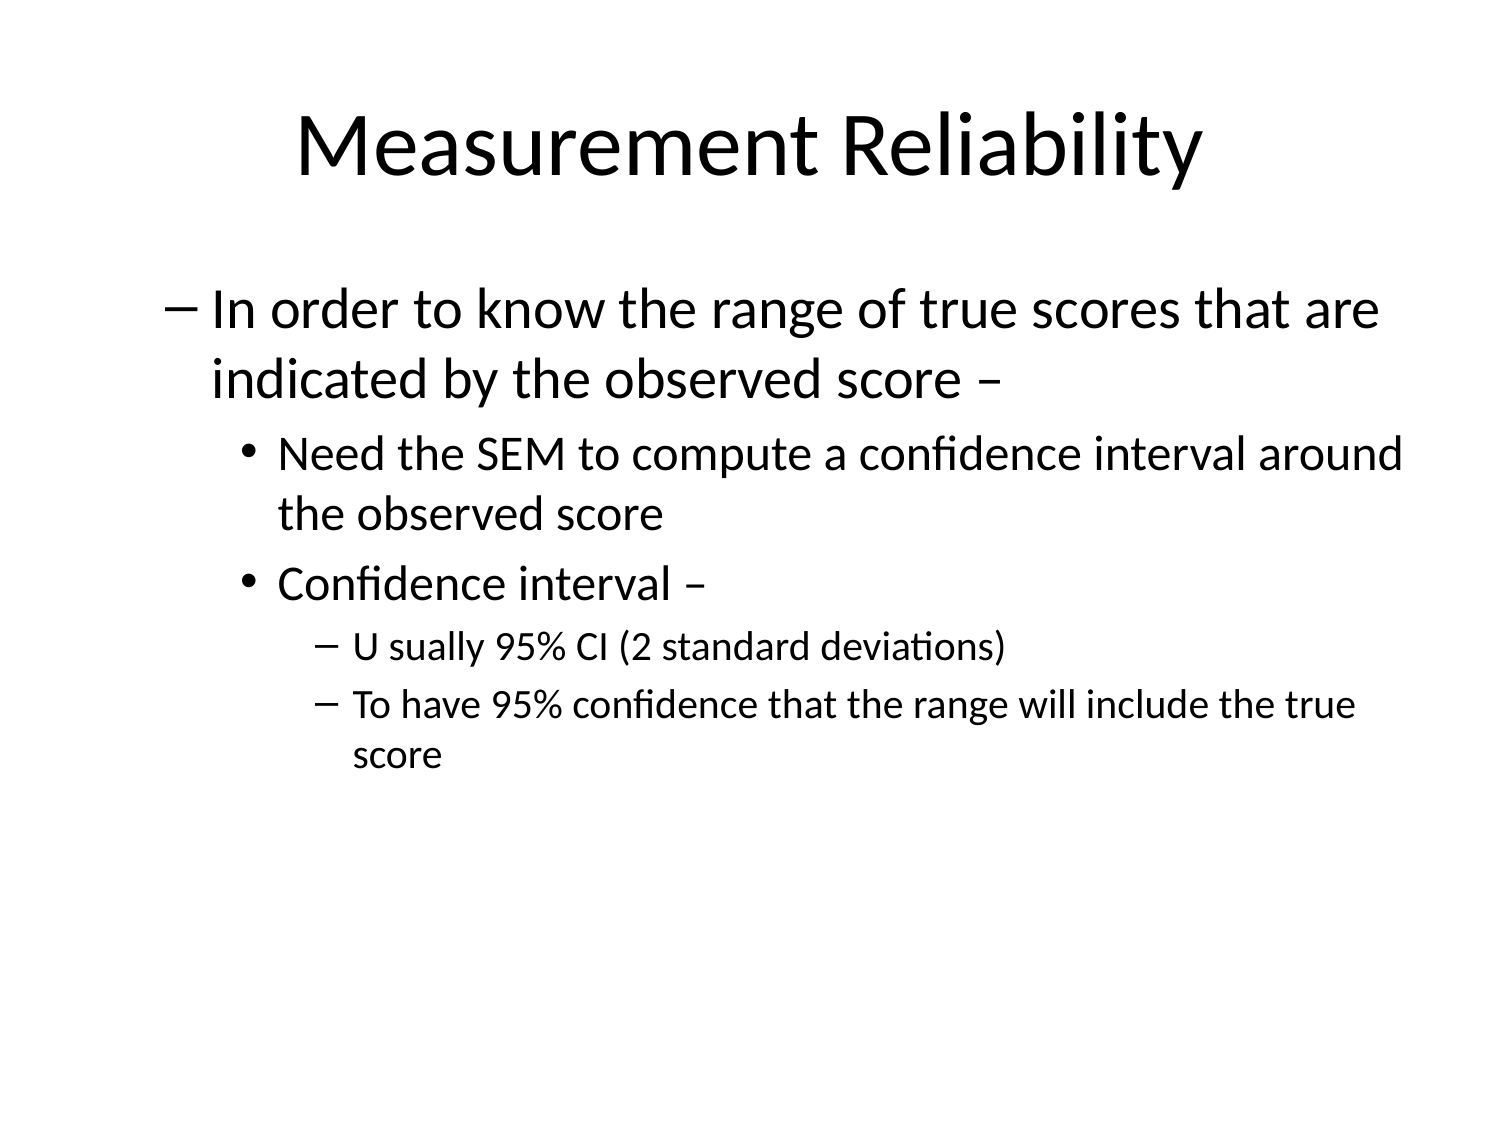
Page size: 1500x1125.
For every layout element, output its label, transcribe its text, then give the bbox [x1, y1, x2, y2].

list In order to know the range of true scores that are indicated by the observed score – Need the SEM to compute a confidence interval around the observed score Confidence interval – U sually 95% CI (2 standard deviations) To have 95% confidence that the range will include the true score [75, 262, 1425, 1005]
title Measurement Reliability [75, 45, 1425, 233]
